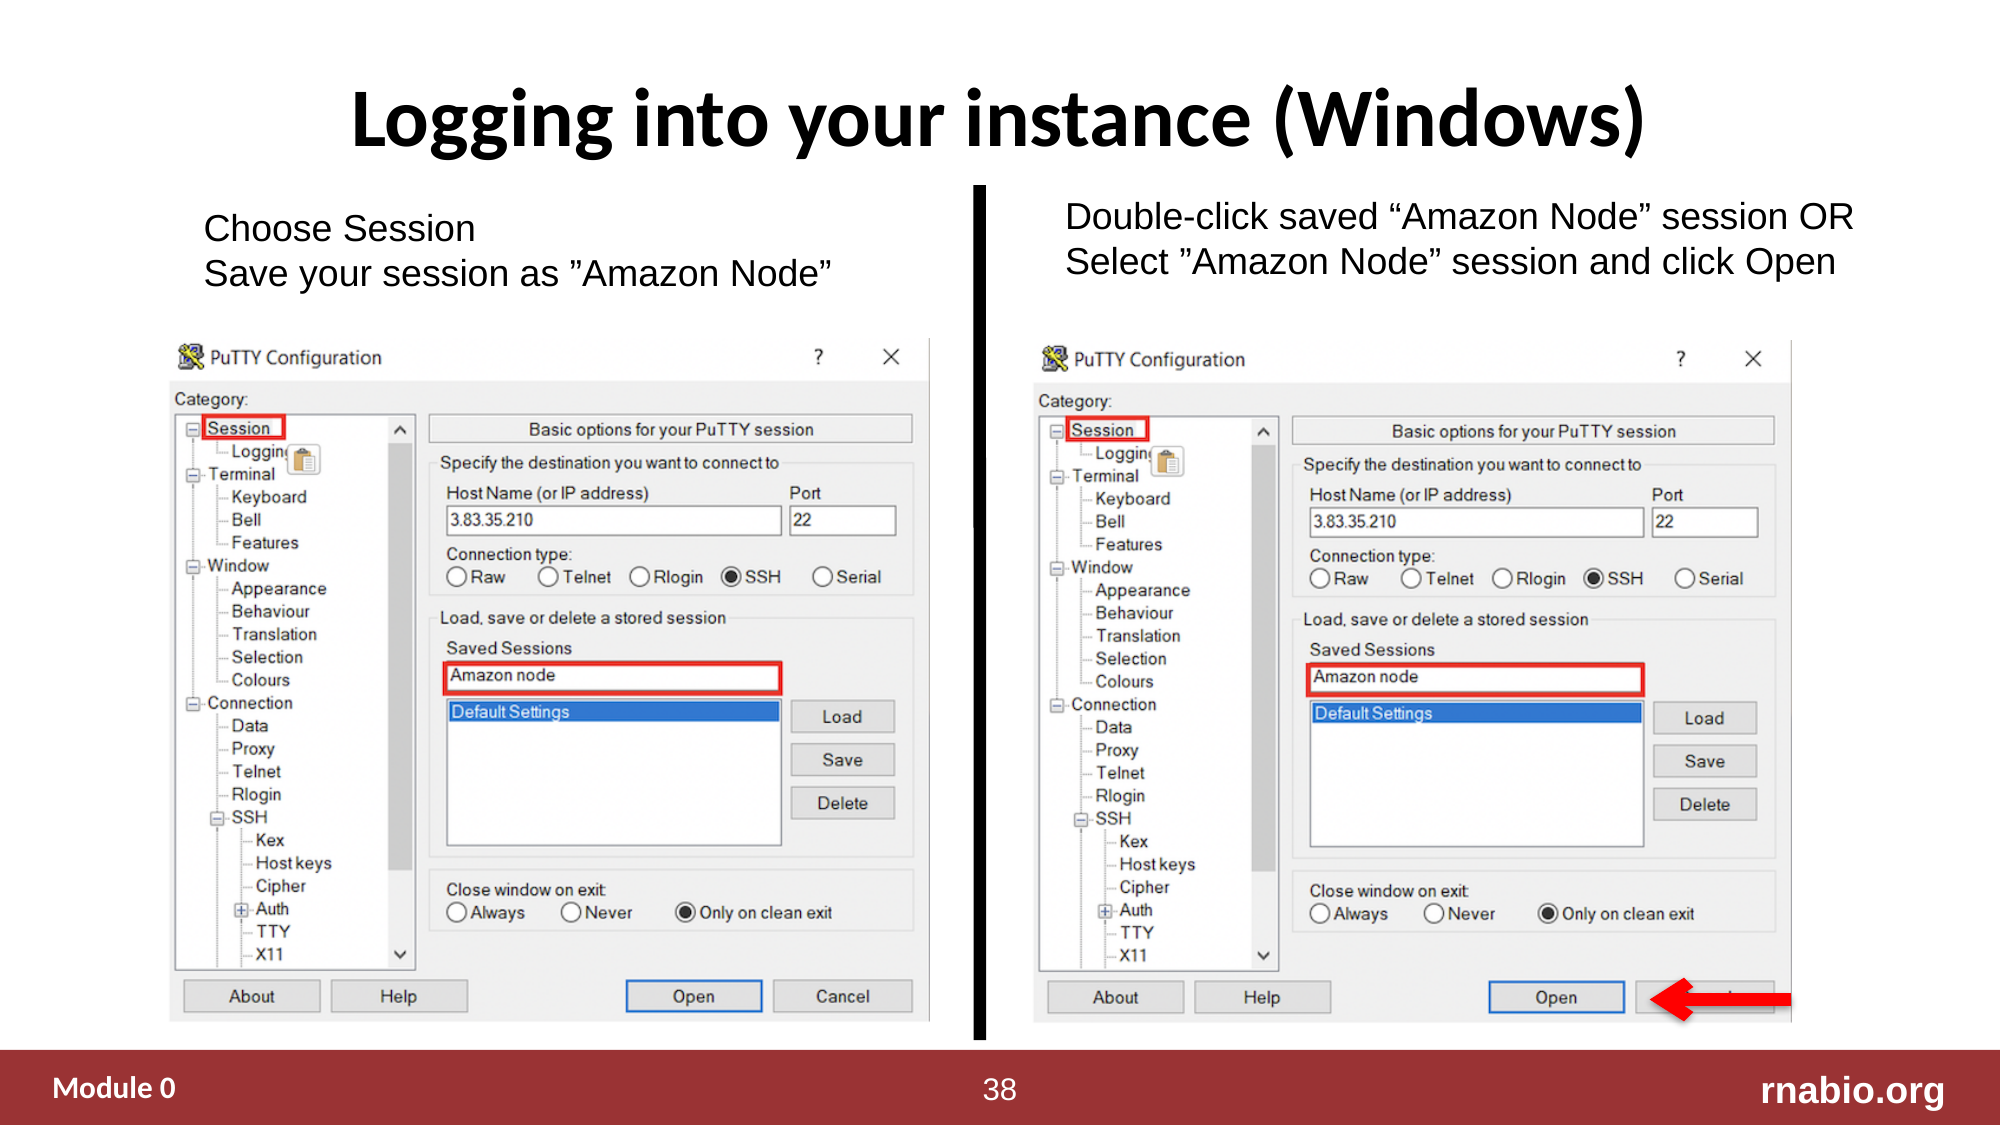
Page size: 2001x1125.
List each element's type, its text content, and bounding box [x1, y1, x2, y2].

title Logging into your instance (Windows) [33, 19, 1967, 207]
picture [1028, 340, 1792, 1024]
text_box Double-click saved “Amazon Node” session OR Select ”Amazon Node” session and click Open [1050, 184, 1871, 290]
picture [164, 337, 930, 1023]
text_box Choose Session Save your session as ”Amazon Node” [188, 196, 847, 302]
